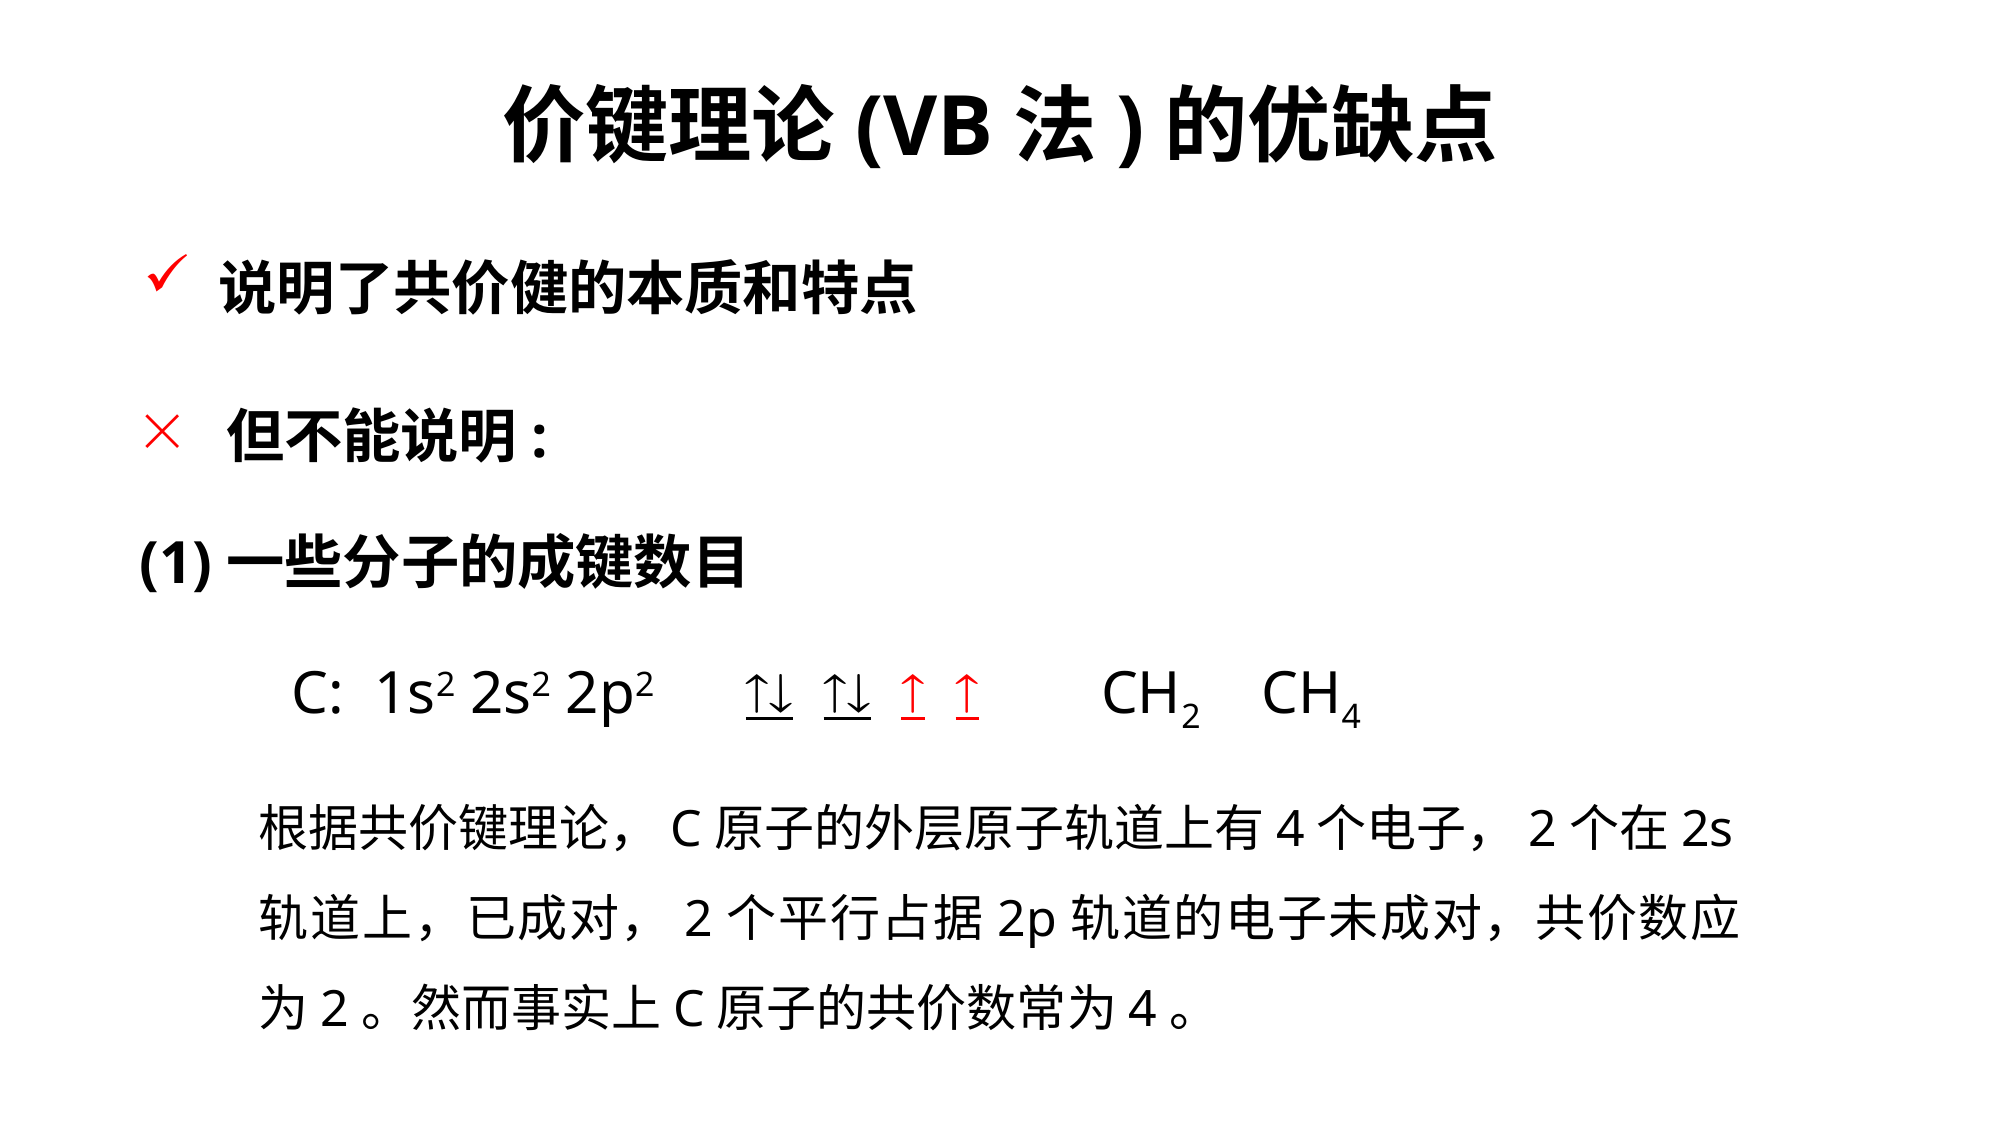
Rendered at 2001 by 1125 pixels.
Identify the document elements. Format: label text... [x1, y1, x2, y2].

text_box 但不能说明: (1)一些分子的成键数目 C: 1s2 2s2 2p2     CH2 CH4 [124, 357, 1566, 759]
text_box 说明了共价健的本质和特点 [128, 243, 933, 329]
text_box 价键理论(VB法)的优缺点 [324, 34, 1675, 223]
text_box 根据共价键理论，C原子的外层原子轨道上有4个电子，2个在2s轨道上，已成对，2个平行占据2p轨道的电子未成对，共价数应为2。然而事实上C原子的共价数常为4。 [244, 758, 1756, 1044]
